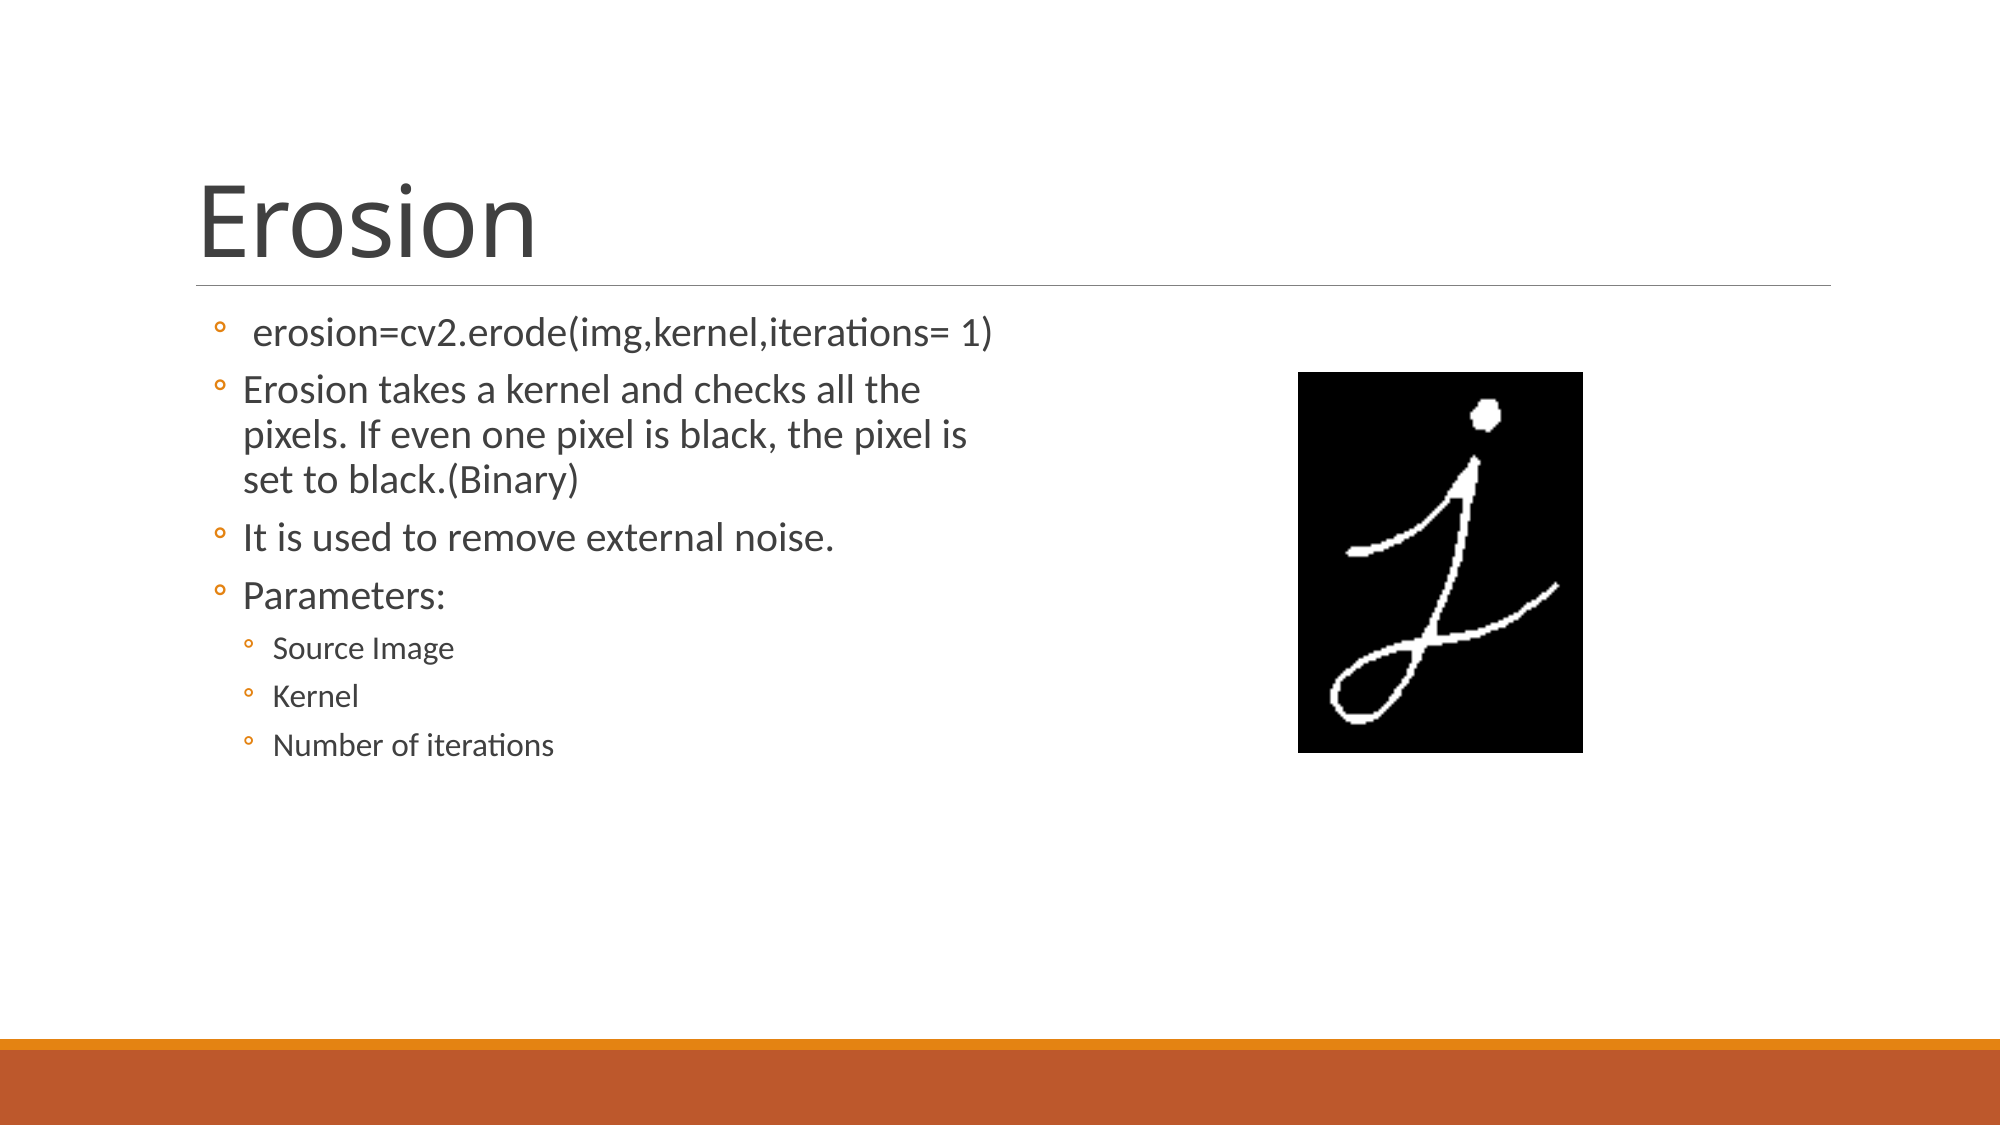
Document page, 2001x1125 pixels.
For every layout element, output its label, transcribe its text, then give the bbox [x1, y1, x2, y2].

list erosion=cv2.erode(img,kernel,iterations= 1) Erosion takes a kernel and checks all the pixels. If even one pixel is black, the pixel is set to black.(Binary) It is used to remove external noise. Parameters: Source Image Kernel Number of iterations [180, 302, 1000, 968]
title Erosion [180, 47, 1830, 285]
picture [1297, 371, 1584, 754]
